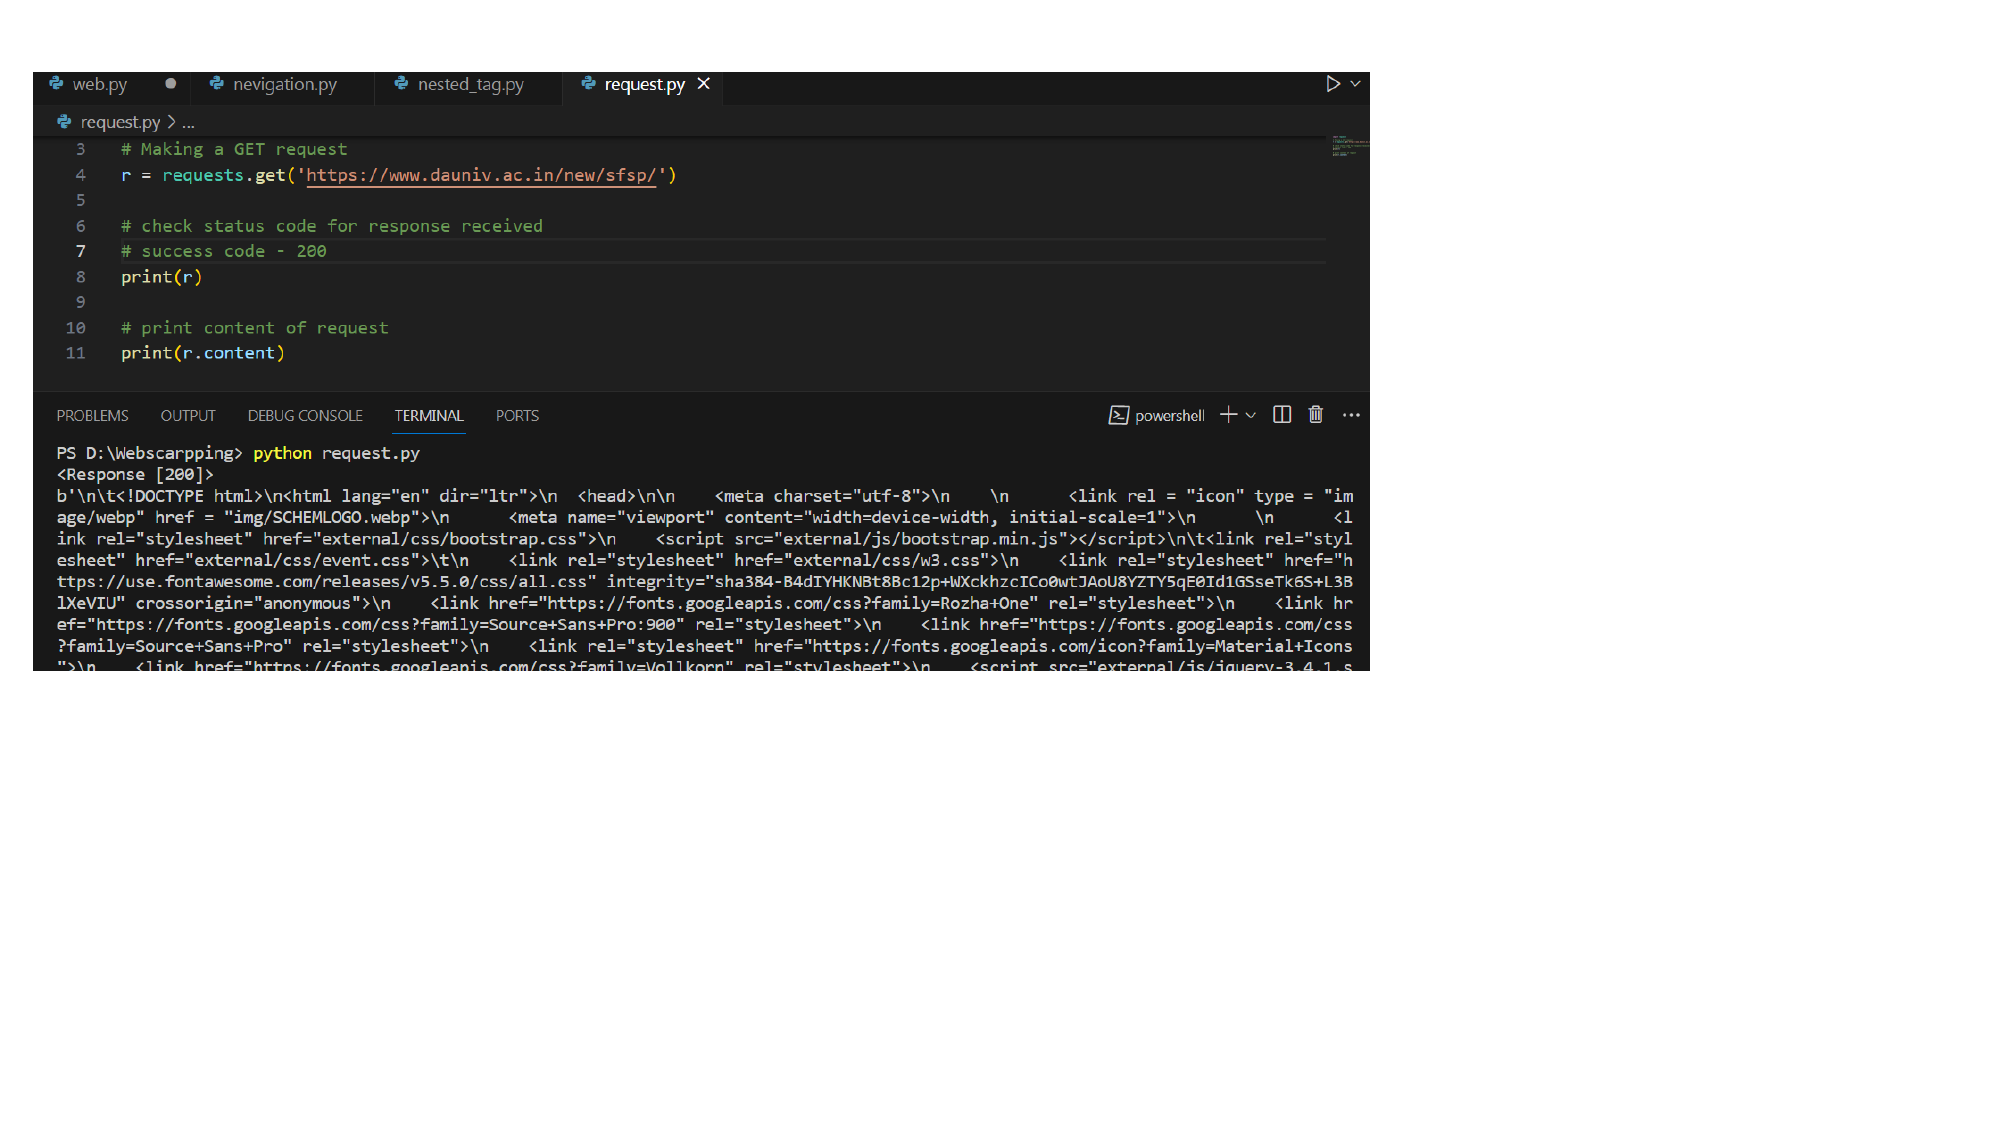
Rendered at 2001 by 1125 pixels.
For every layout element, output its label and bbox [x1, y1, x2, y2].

picture [33, 72, 1370, 671]
